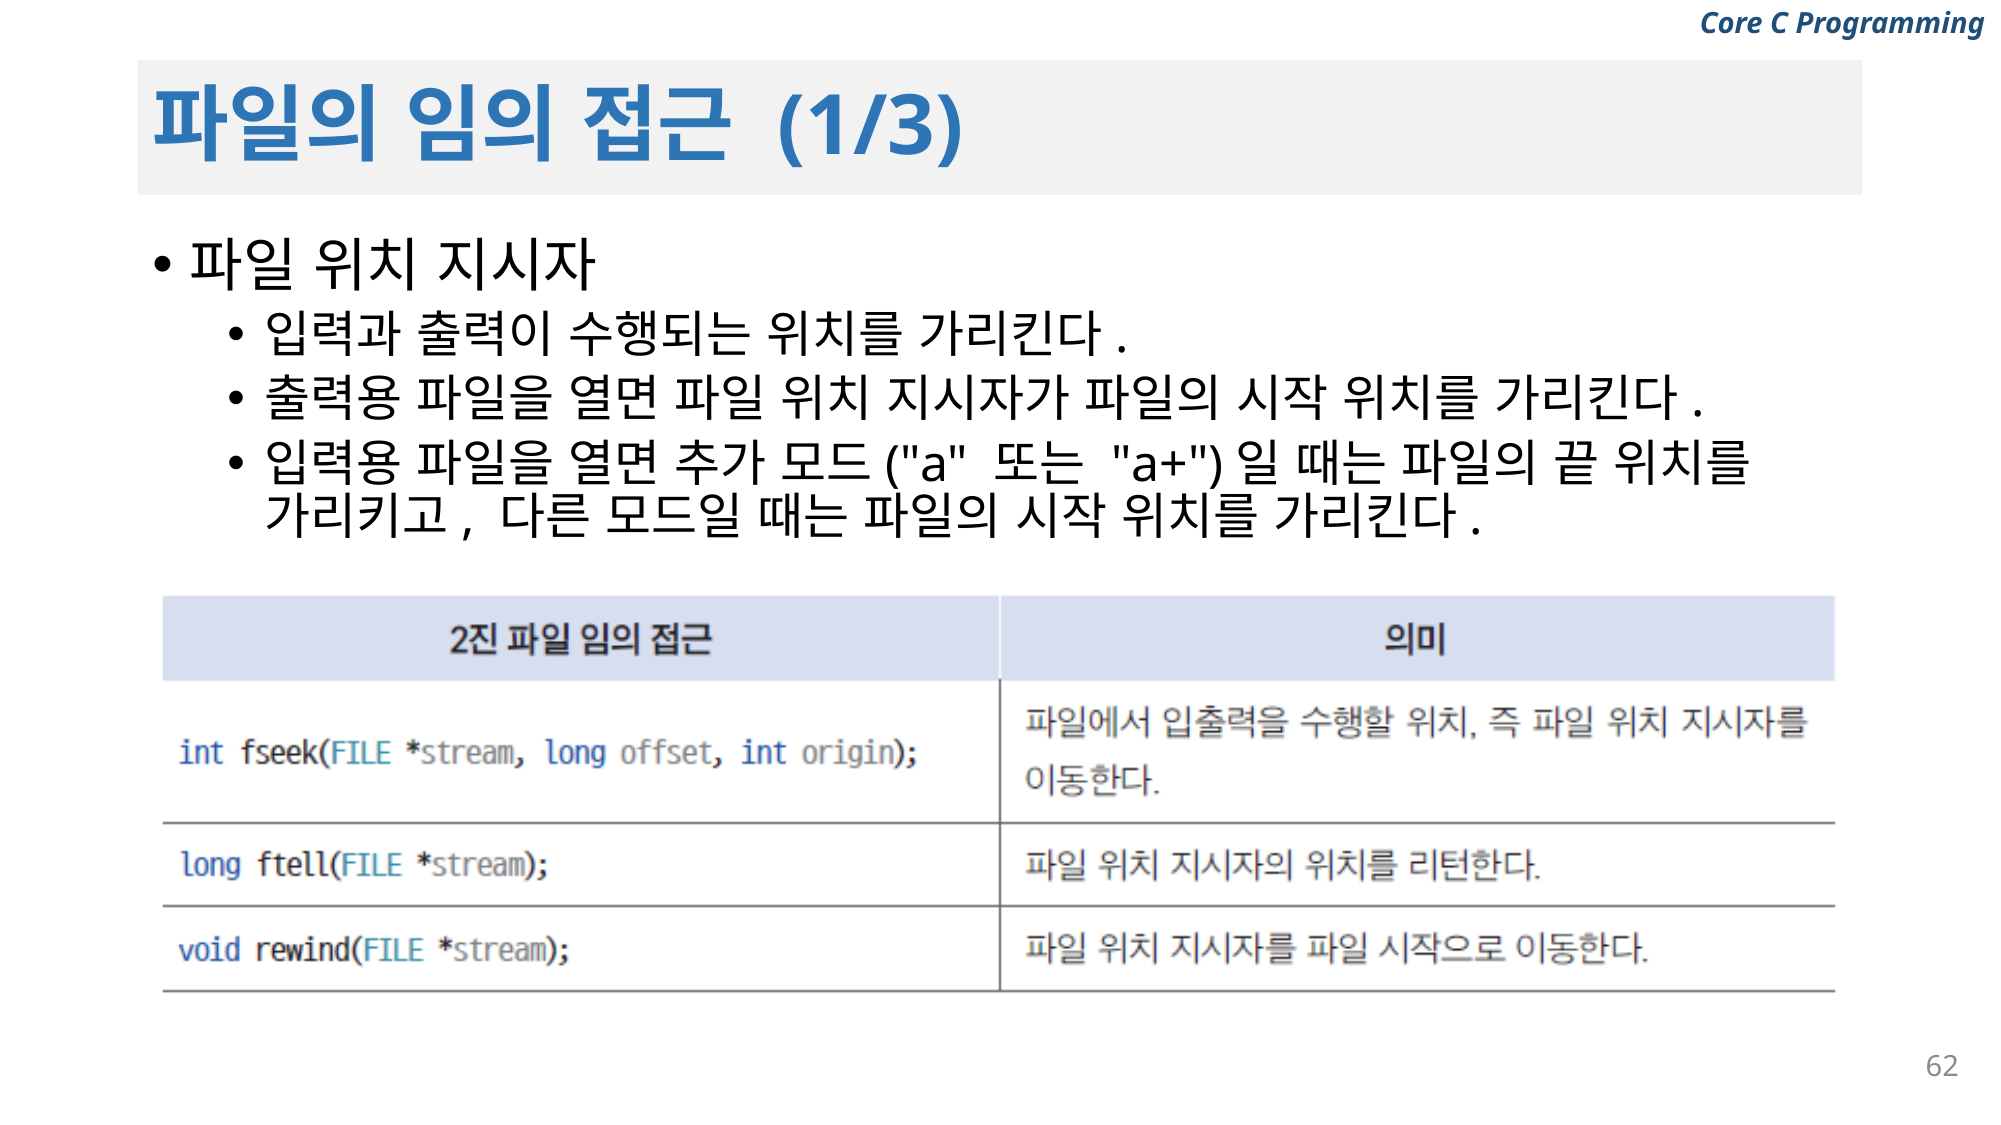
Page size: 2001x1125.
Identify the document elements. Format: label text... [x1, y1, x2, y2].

picture [155, 588, 1844, 1001]
title 파일의 임의 접근 (1/3) [137, 59, 1863, 195]
slide_number 62 [1850, 1028, 1975, 1107]
list 파일 위치 지시자 입력과 출력이 수행되는 위치를 가리킨다. 출력용 파일을 열면 파일 위치 지시자가 파일의 시작 위치를 가리킨다. 입력용 파일을 열면 추가 모드("a" 또는 "a+")일 때는 파일의 끝 위치를 가리키고, 다른 모드일 때는 파일의 시작 위치를 가리킨다. [137, 228, 1863, 1084]
